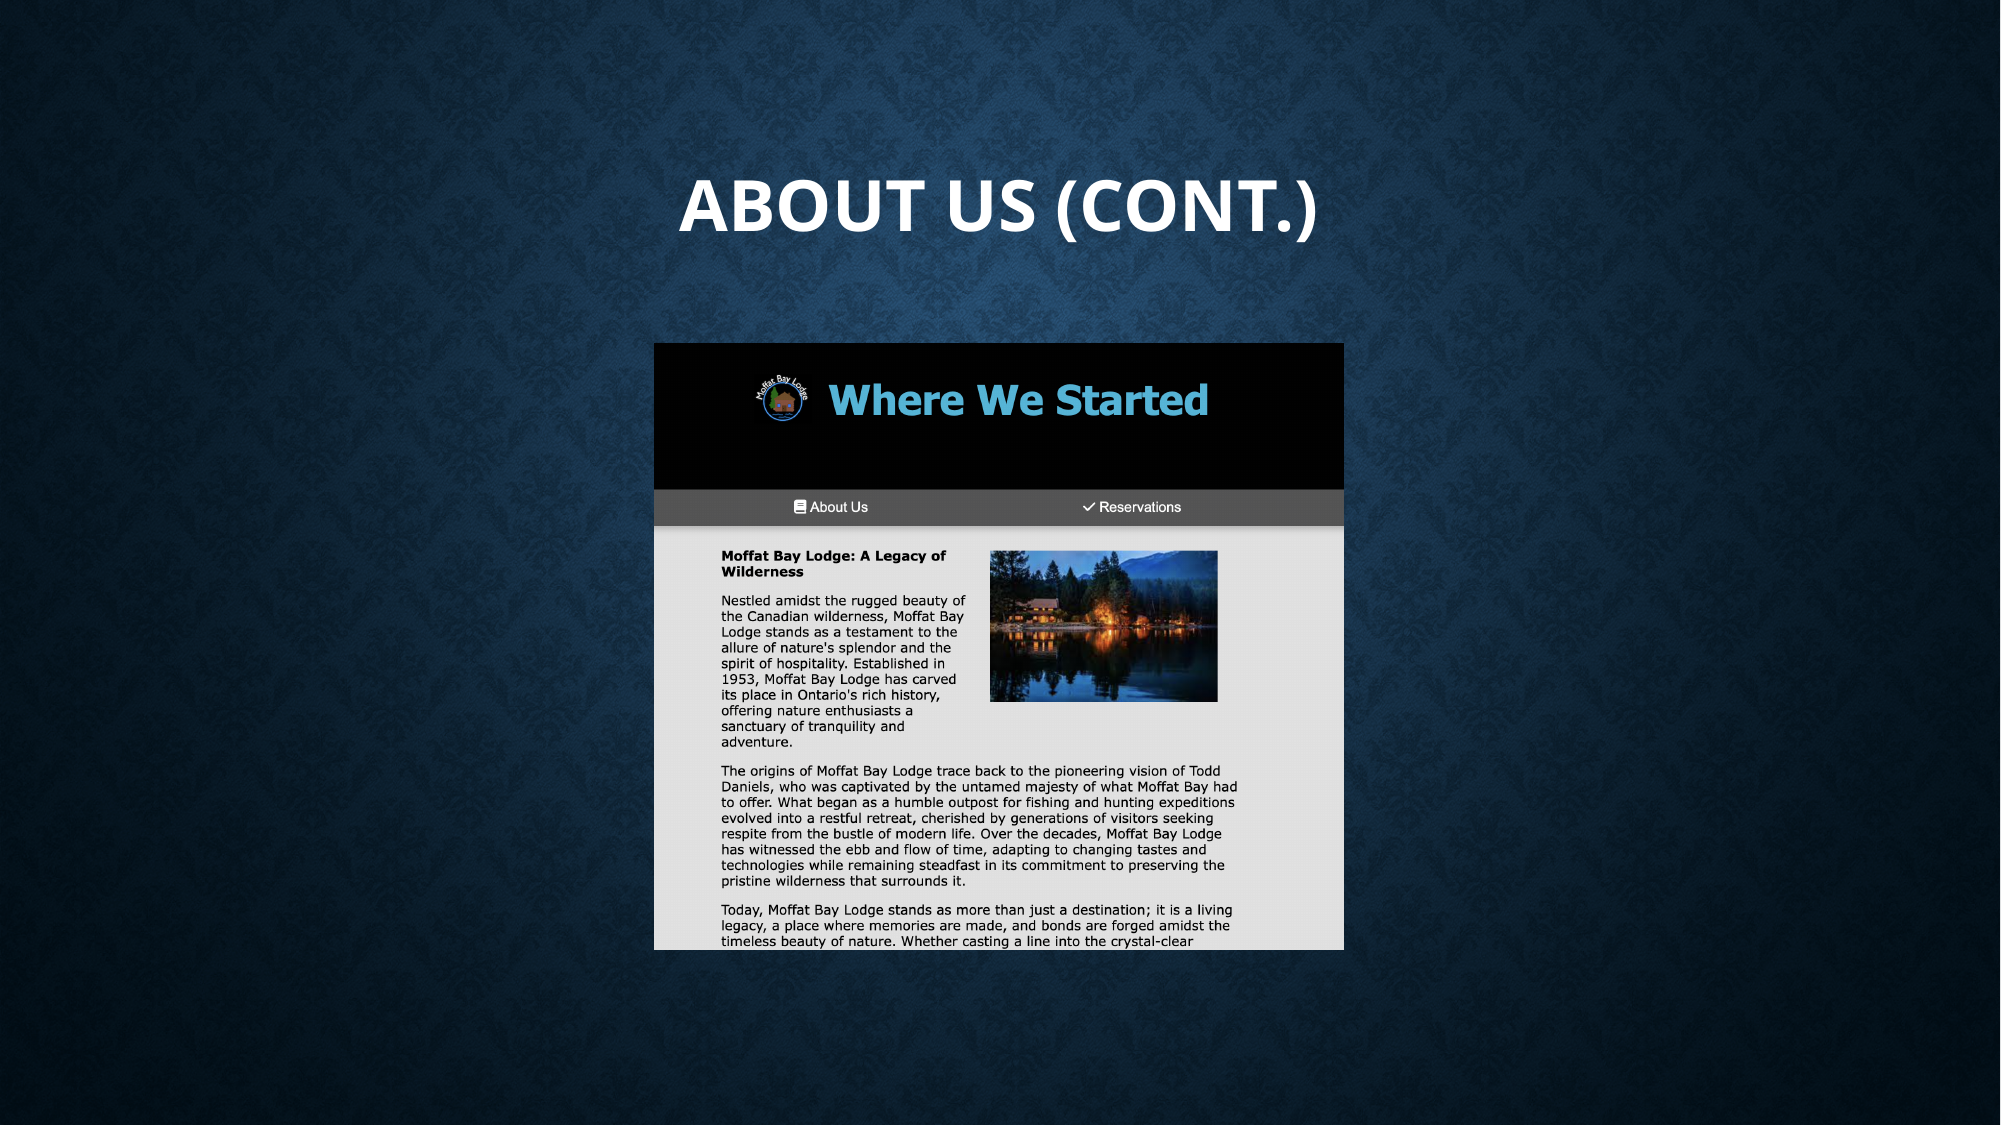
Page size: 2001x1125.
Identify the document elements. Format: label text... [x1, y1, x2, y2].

title About us (cont.) [149, 99, 1849, 318]
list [654, 343, 1345, 951]
